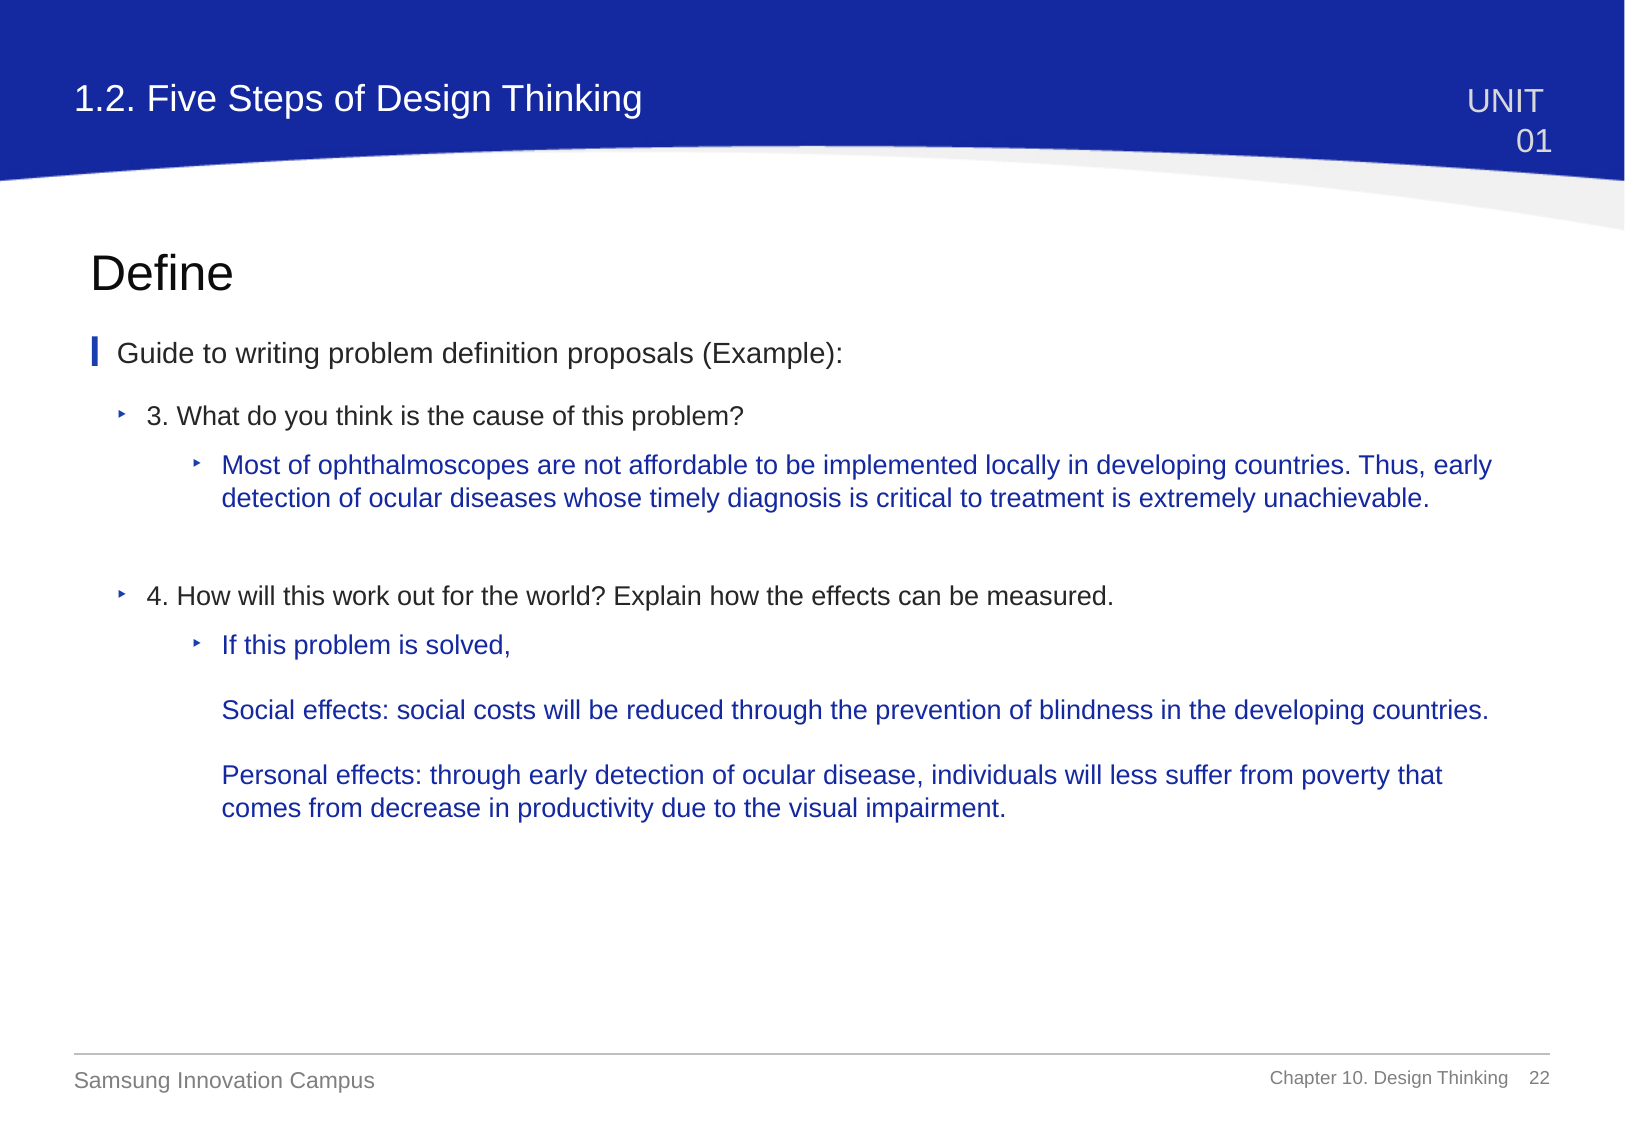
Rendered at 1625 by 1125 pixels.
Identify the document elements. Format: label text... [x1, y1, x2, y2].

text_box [73, 73, 1554, 120]
picture [0, 0, 1625, 1125]
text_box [91, 334, 1533, 371]
text_box 3. What do you think is the cause of this problem? Most of ophthalmoscopes are not affordable to be implemented locally in developing countries. Thus, early detection of ocular diseases whose timely diagnosis is critical to treatment is extremely unachievable. 4. How will this work out for the world? Explain how the effects can be measured. If this problem is solved, Social effects: social costs will be reduced through the prevention of blindness in the developing countries. Personal effects: through early detection of ocular disease, individuals will less suffer from poverty that comes from decrease in productivity due to the visual impairment. [116, 386, 1533, 835]
text_box Define [89, 240, 1533, 301]
